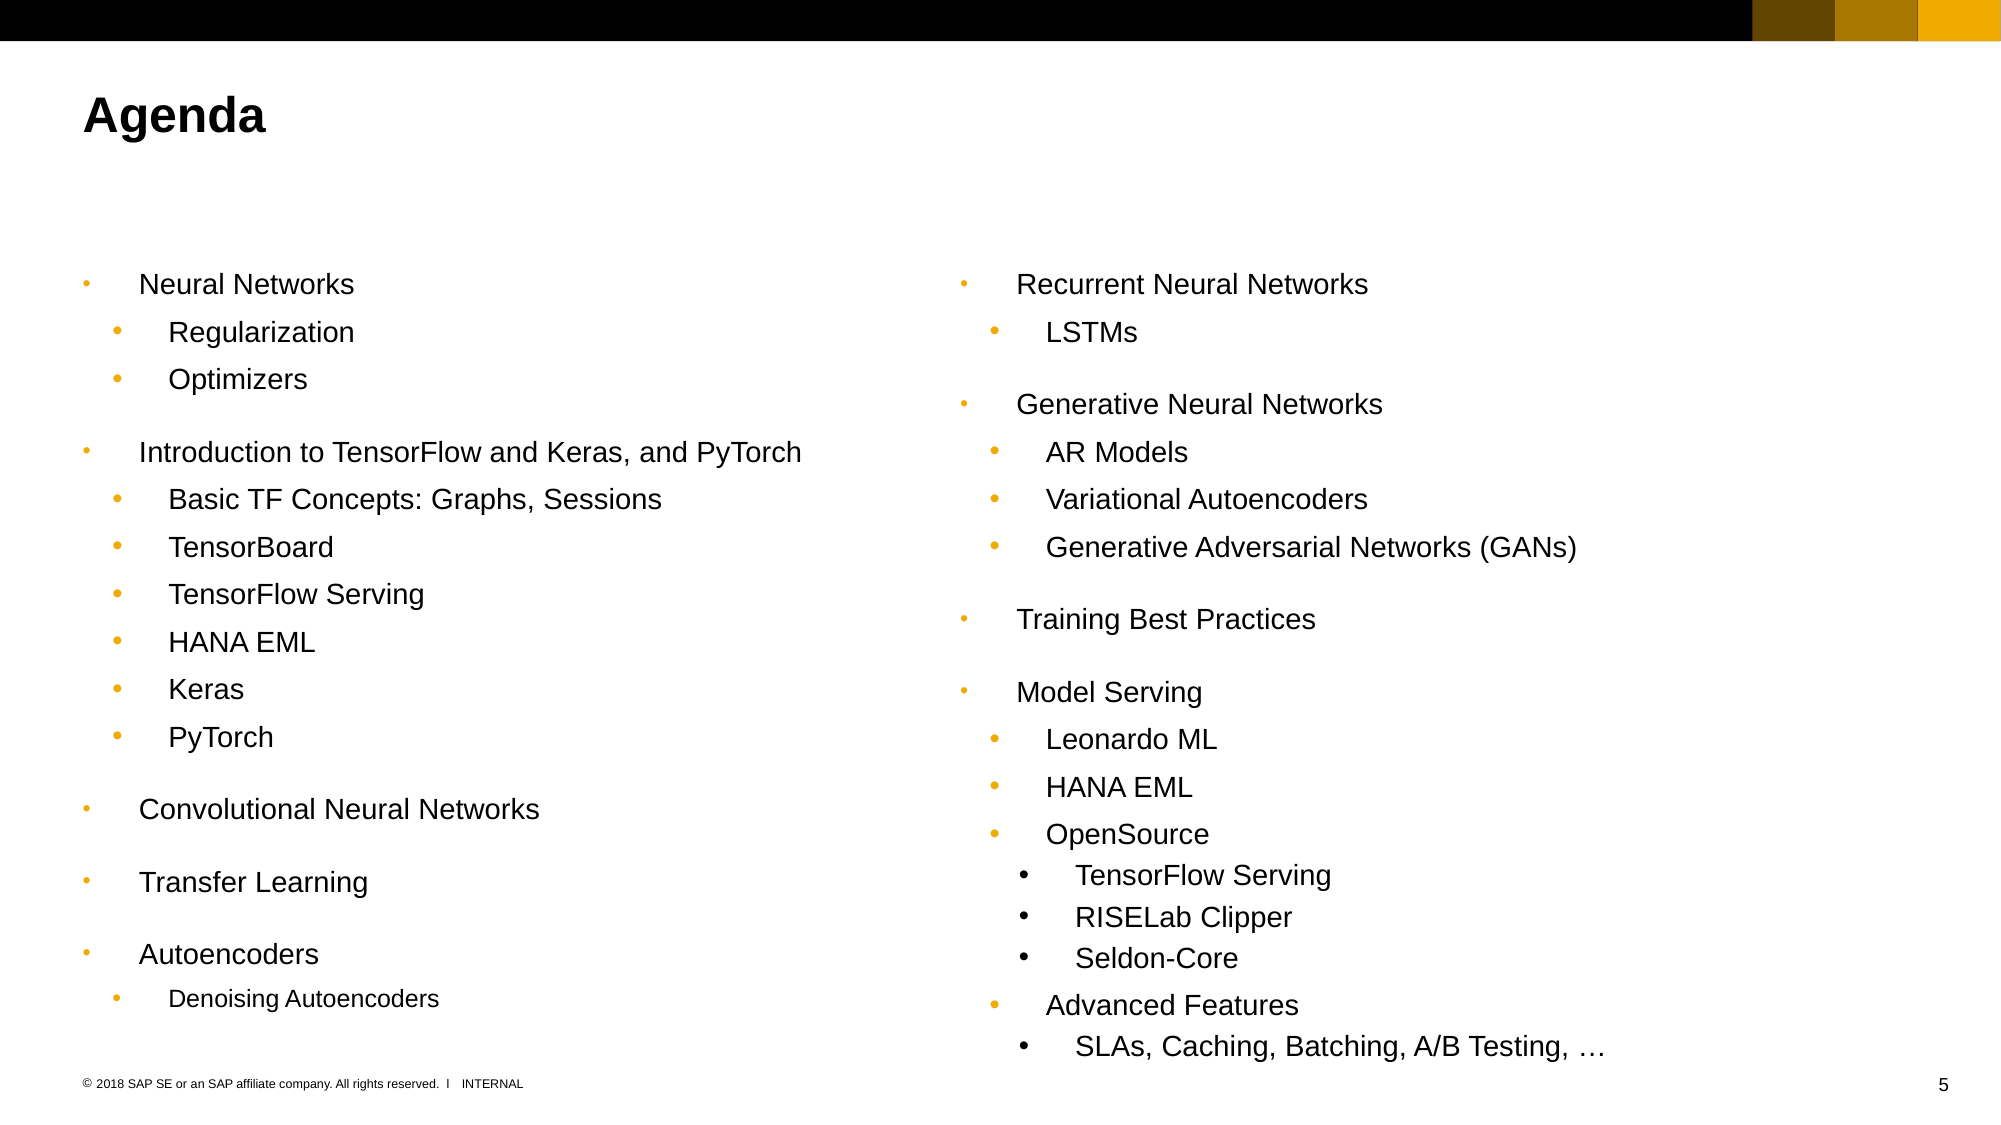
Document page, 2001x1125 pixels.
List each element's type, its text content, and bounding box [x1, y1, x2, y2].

title Agenda [82, 82, 1918, 144]
text_box Recurrent Neural Networks LSTMs Generative Neural Networks AR Models Variational Autoencoders Generative Adversarial Networks (GANs) Training Best Practices Model Serving Leonardo ML HANA EML OpenSource TensorFlow Serving RISELab Clipper Seldon-Core Advanced Features SLAs, Caching, Batching, A/B Testing, … [960, 265, 1611, 1040]
list Neural Networks Regularization Optimizers Introduction to TensorFlow and Keras, and PyTorch Basic TF Concepts: Graphs, Sessions TensorBoard TensorFlow Serving HANA EML Keras PyTorch Convolutional Neural Networks Transfer Learning Autoencoders Denoising Autoencoders [82, 265, 920, 1040]
